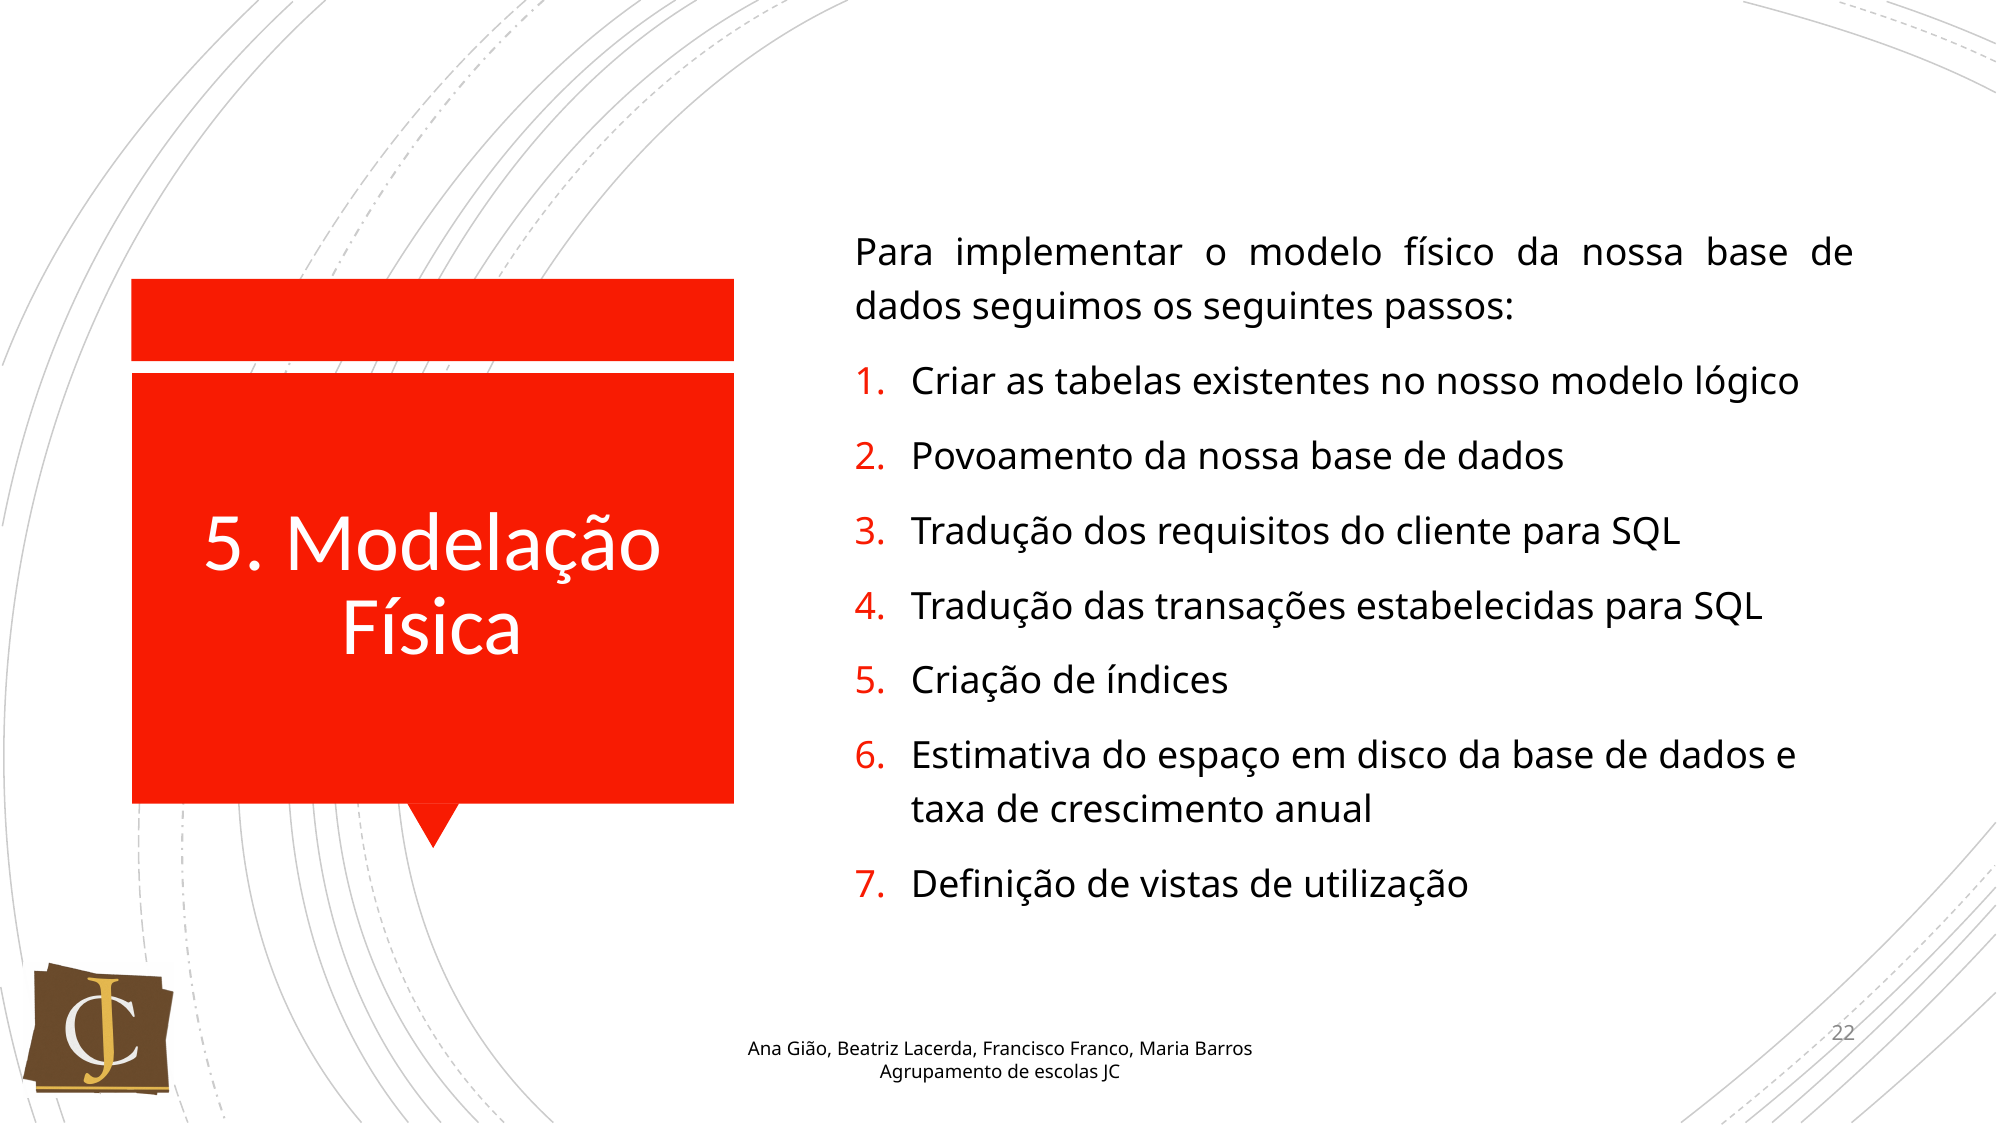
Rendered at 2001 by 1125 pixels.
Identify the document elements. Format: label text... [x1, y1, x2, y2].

list Para implementar o modelo físico da nossa base de dados seguimos os seguintes passos: Criar as tabelas existentes no nosso modelo lógico Povoamento da nossa base de dados Tradução dos requisitos do cliente para SQL Tradução das transações estabelecidas para SQL Criação de índices Estimativa do espaço em disco da base de dados e taxa de crescimento anual Definição de vistas de utilização [839, 131, 1871, 993]
title 5. Modelação Física [145, 385, 720, 789]
picture [23, 962, 174, 1098]
slide_number 22 [1720, 1007, 1871, 1060]
